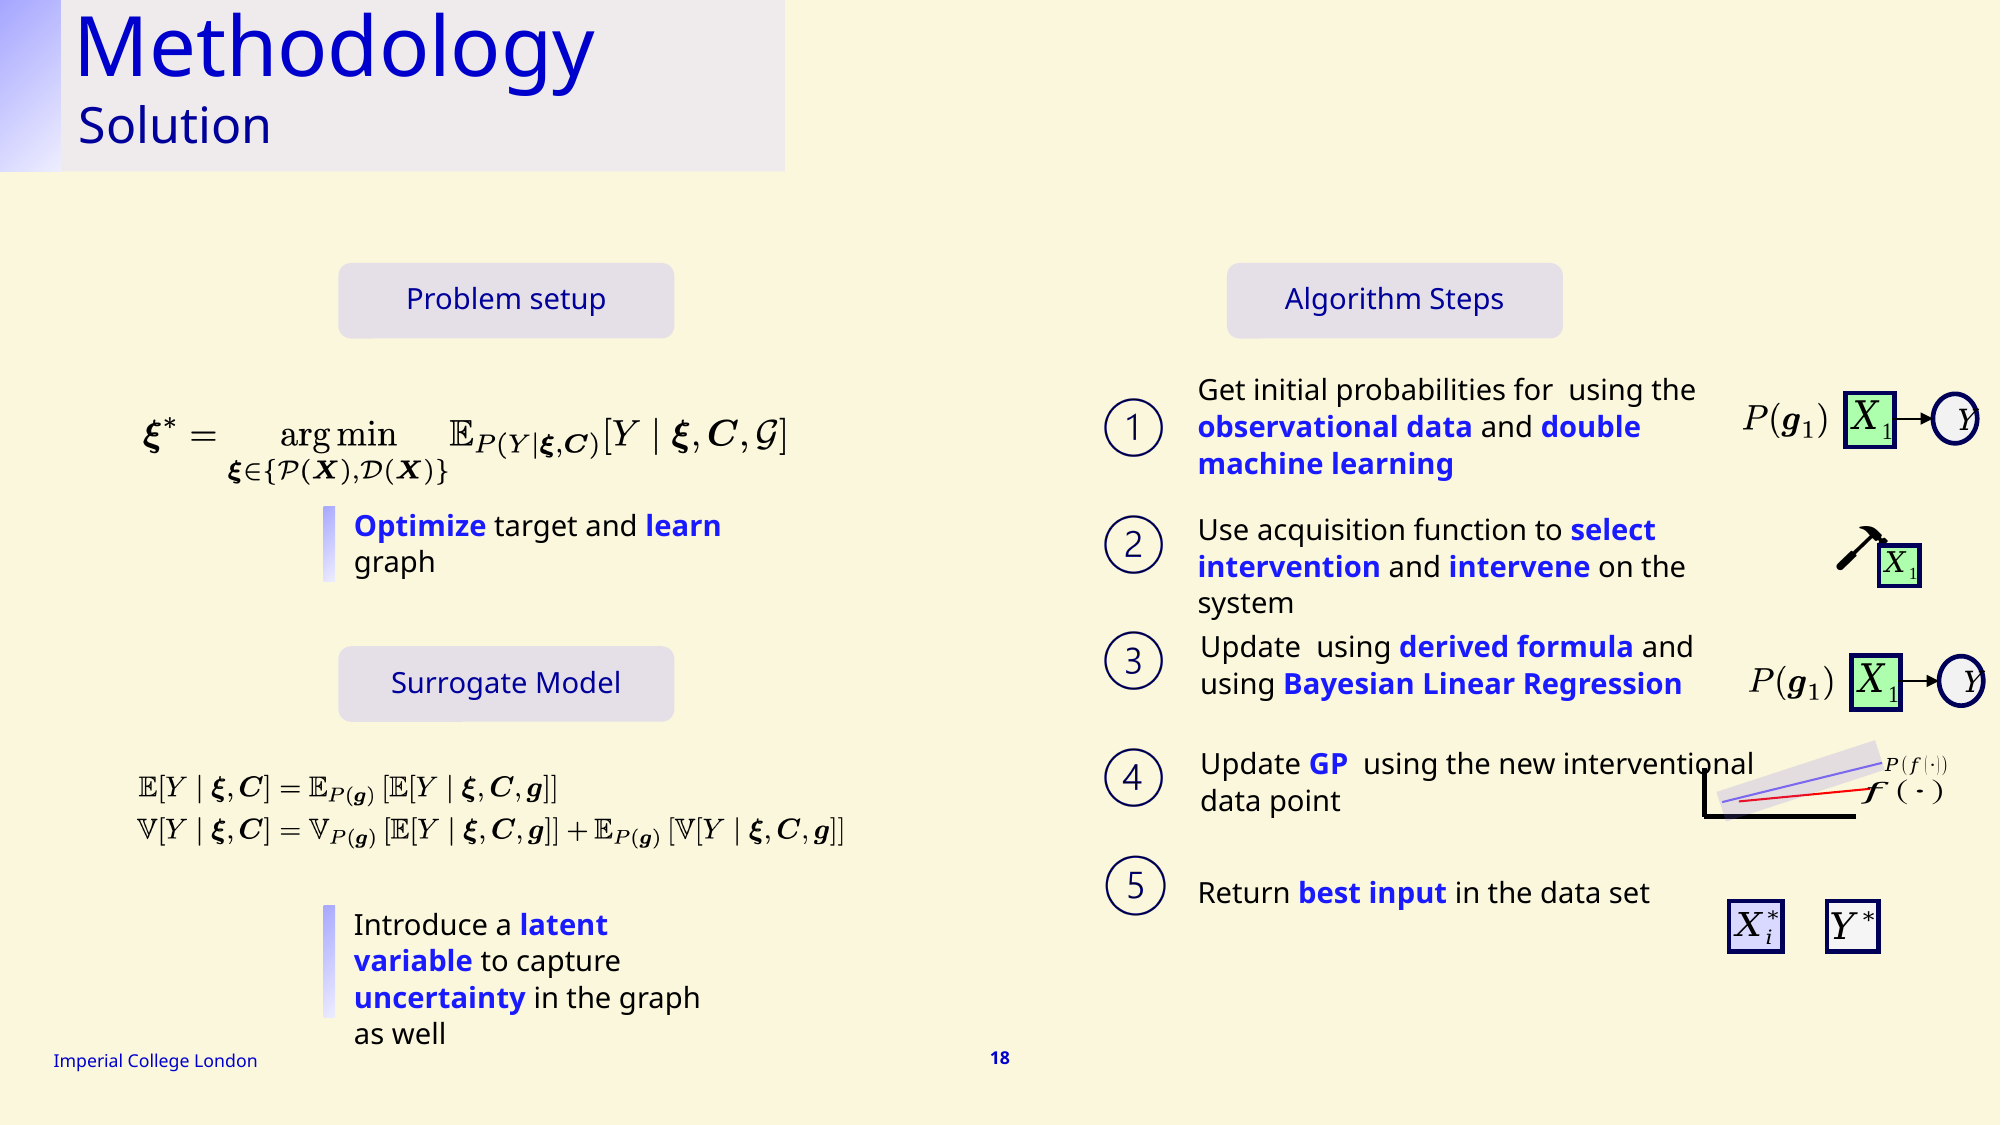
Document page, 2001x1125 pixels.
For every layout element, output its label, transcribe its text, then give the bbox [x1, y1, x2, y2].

picture [1749, 665, 1833, 700]
text_box Y [1938, 655, 1985, 707]
picture [1097, 391, 1170, 464]
text_box Return best input in the data set [1197, 872, 1767, 919]
picture [1098, 848, 1173, 923]
slide_number 18 [973, 1048, 1027, 1072]
text_box Methodology [73, 4, 675, 91]
text_box [62, 0, 786, 172]
text_box Optimize target and learn graph [353, 505, 726, 633]
picture [136, 774, 843, 849]
picture [1097, 508, 1170, 581]
text_box Algorithm Steps [1225, 261, 1564, 340]
picture [1097, 741, 1170, 814]
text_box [1704, 754, 1949, 817]
text_box Problem setup [337, 261, 676, 340]
title Solution [78, 99, 785, 185]
text_box [323, 506, 336, 582]
picture [1097, 624, 1170, 697]
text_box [1833, 521, 1917, 584]
text_box Surrogate Model [337, 645, 676, 723]
text_box [0, 0, 62, 172]
picture [143, 416, 785, 485]
text_box Use acquisition function to select intervention and intervene on the system [1197, 509, 1767, 596]
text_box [323, 904, 726, 1032]
picture [1743, 402, 1827, 438]
text_box Y [1931, 392, 1979, 445]
